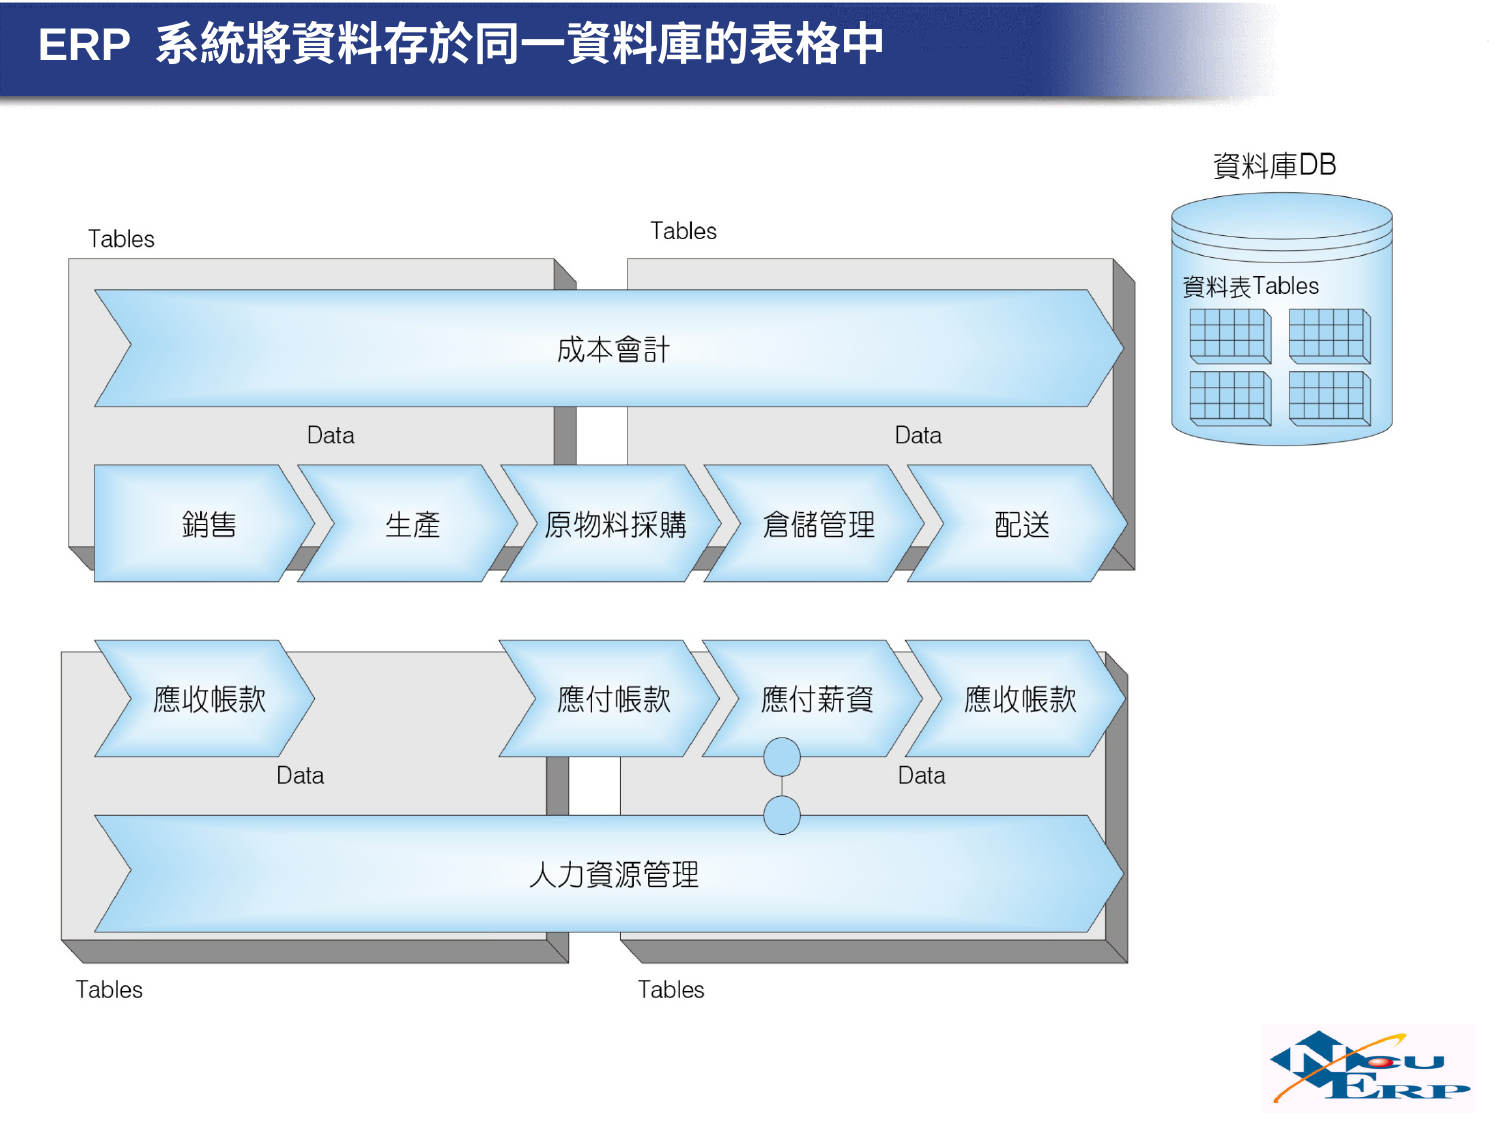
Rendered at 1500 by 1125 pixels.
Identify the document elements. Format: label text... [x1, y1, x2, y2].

picture [1262, 1024, 1475, 1113]
picture [0, 0, 1500, 114]
picture [58, 140, 1395, 1008]
title ERP 系統將資料存於同一資料庫的表格中 [37, 0, 1163, 93]
